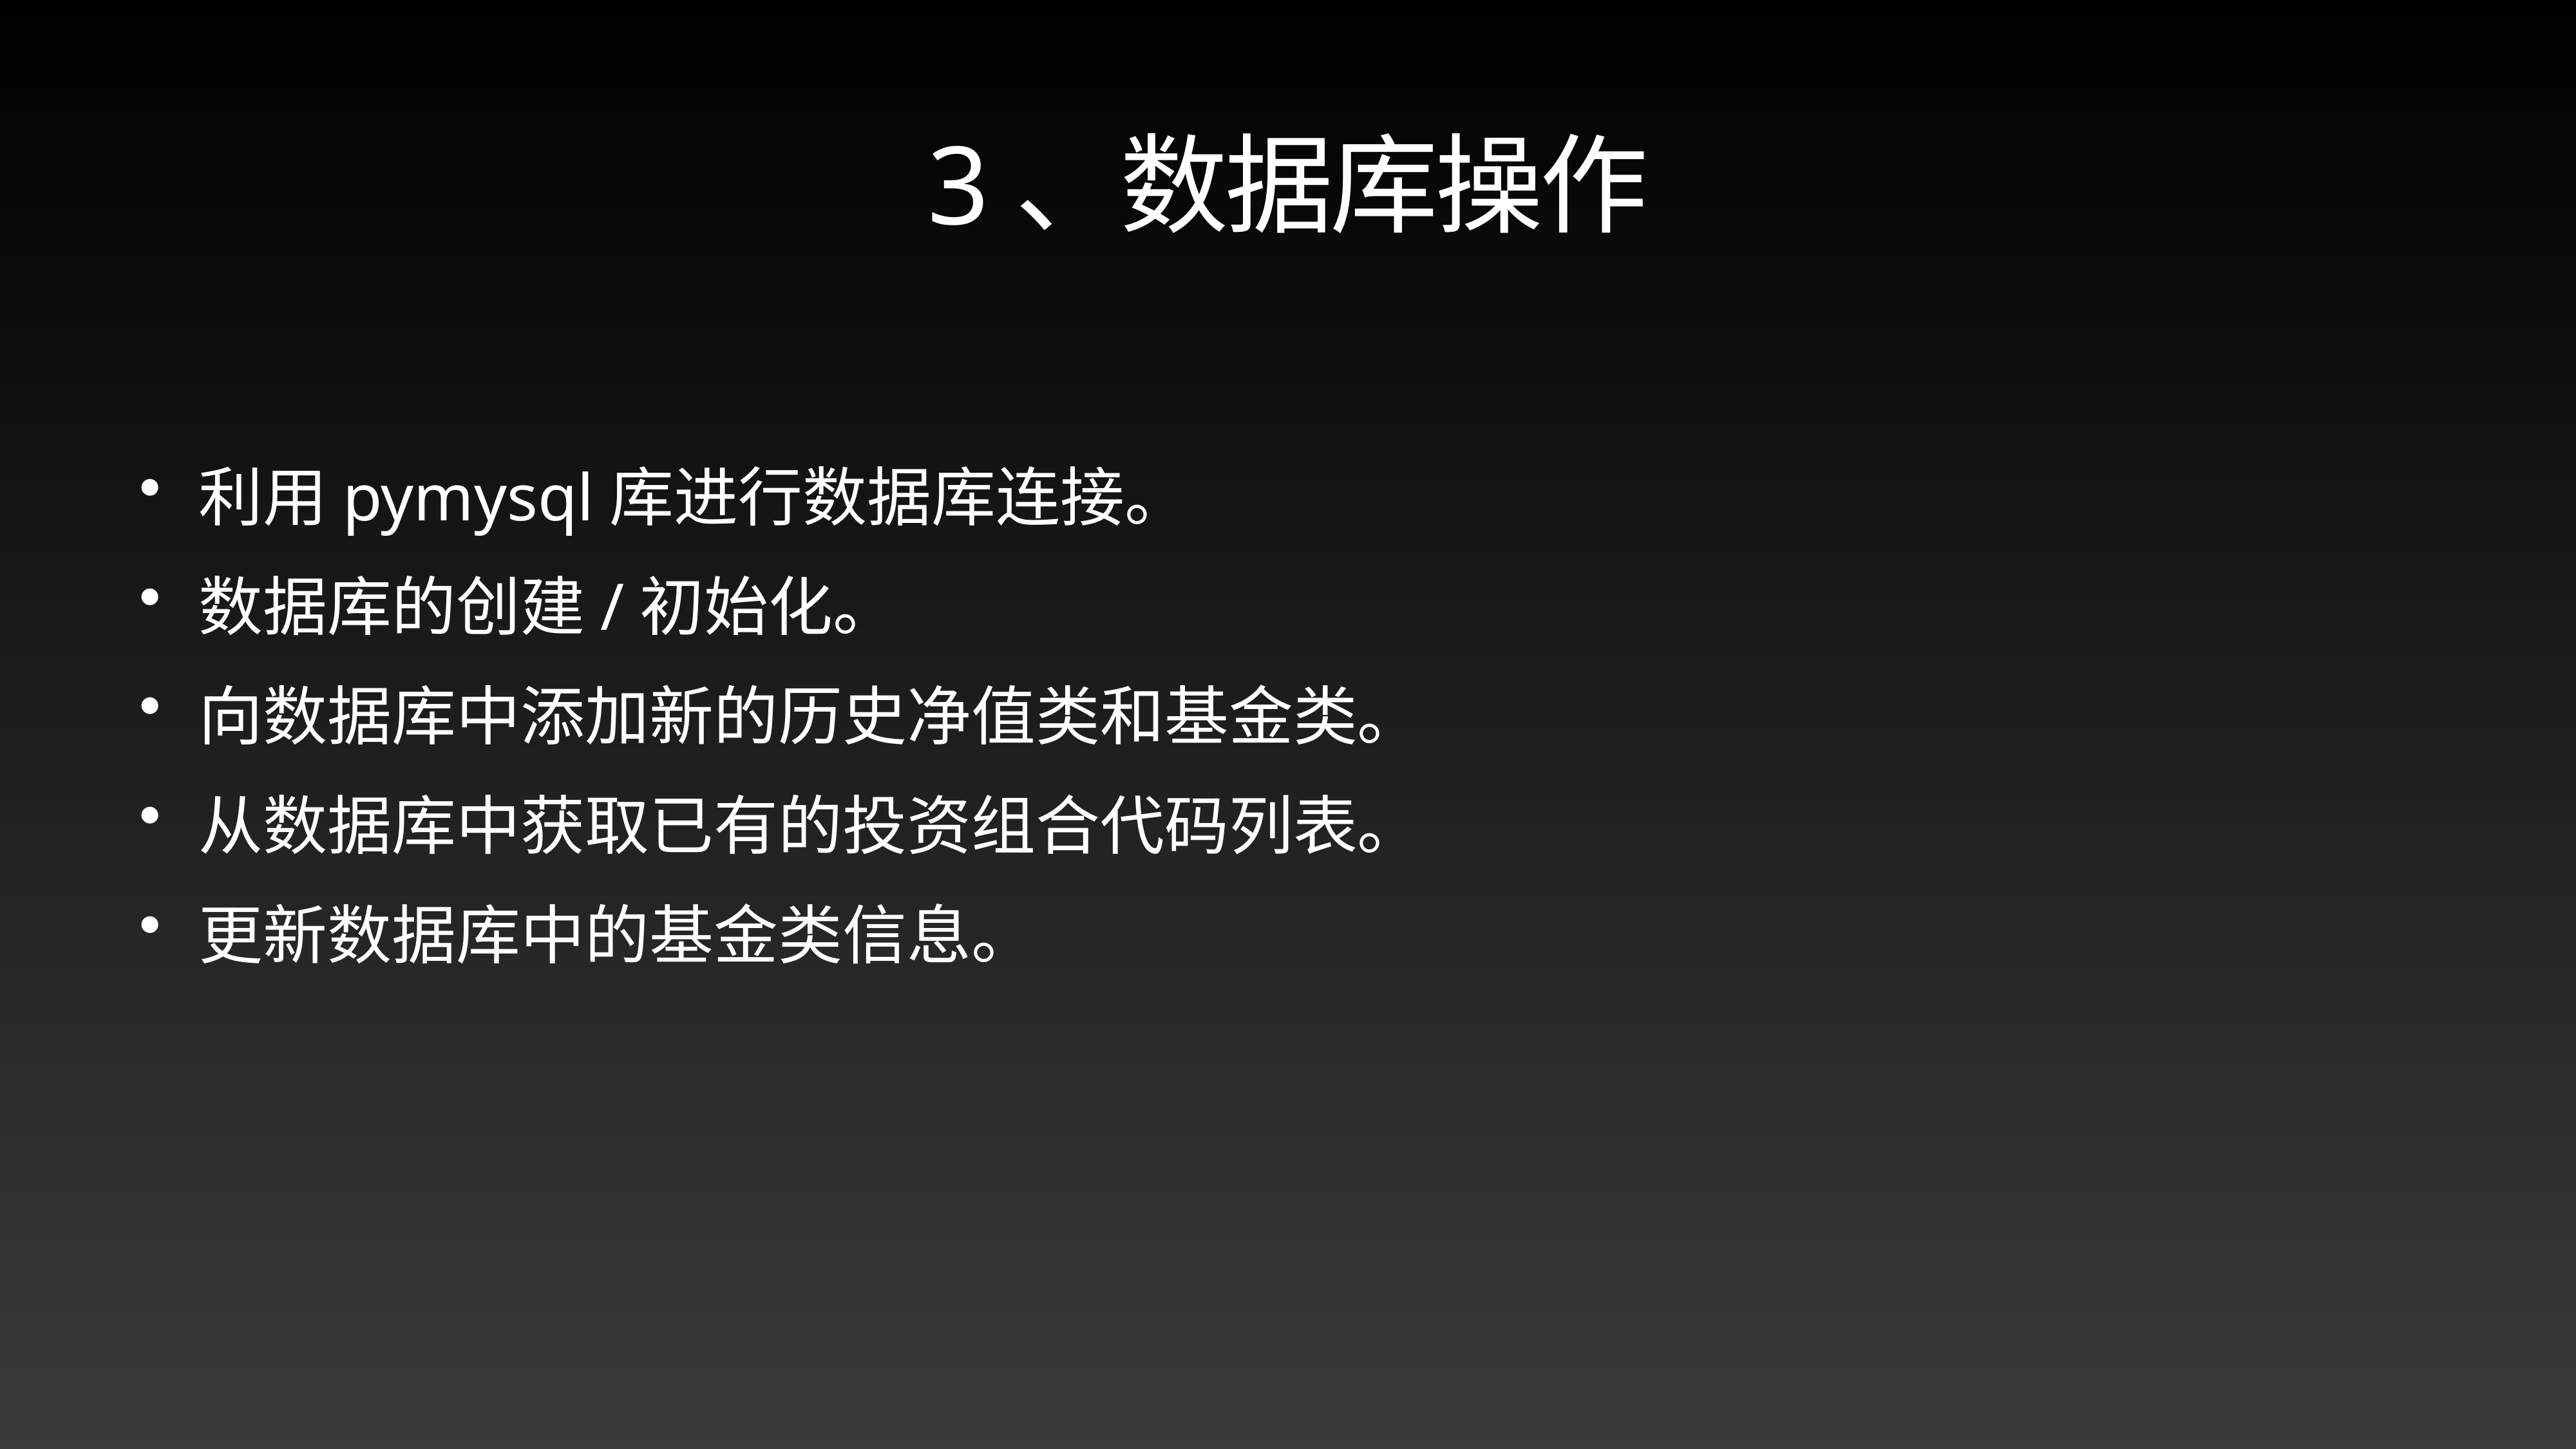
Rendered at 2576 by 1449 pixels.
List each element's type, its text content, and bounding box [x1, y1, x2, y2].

title 3、数据库操作 [133, 85, 2443, 251]
list 利用pymysql库进行数据库连接。 数据库的创建/初始化。 向数据库中添加新的历史净值类和基金类。 从数据库中获取已有的投资组合代码列表。 更新数据库中的基金类信息。 [133, 450, 2443, 1342]
